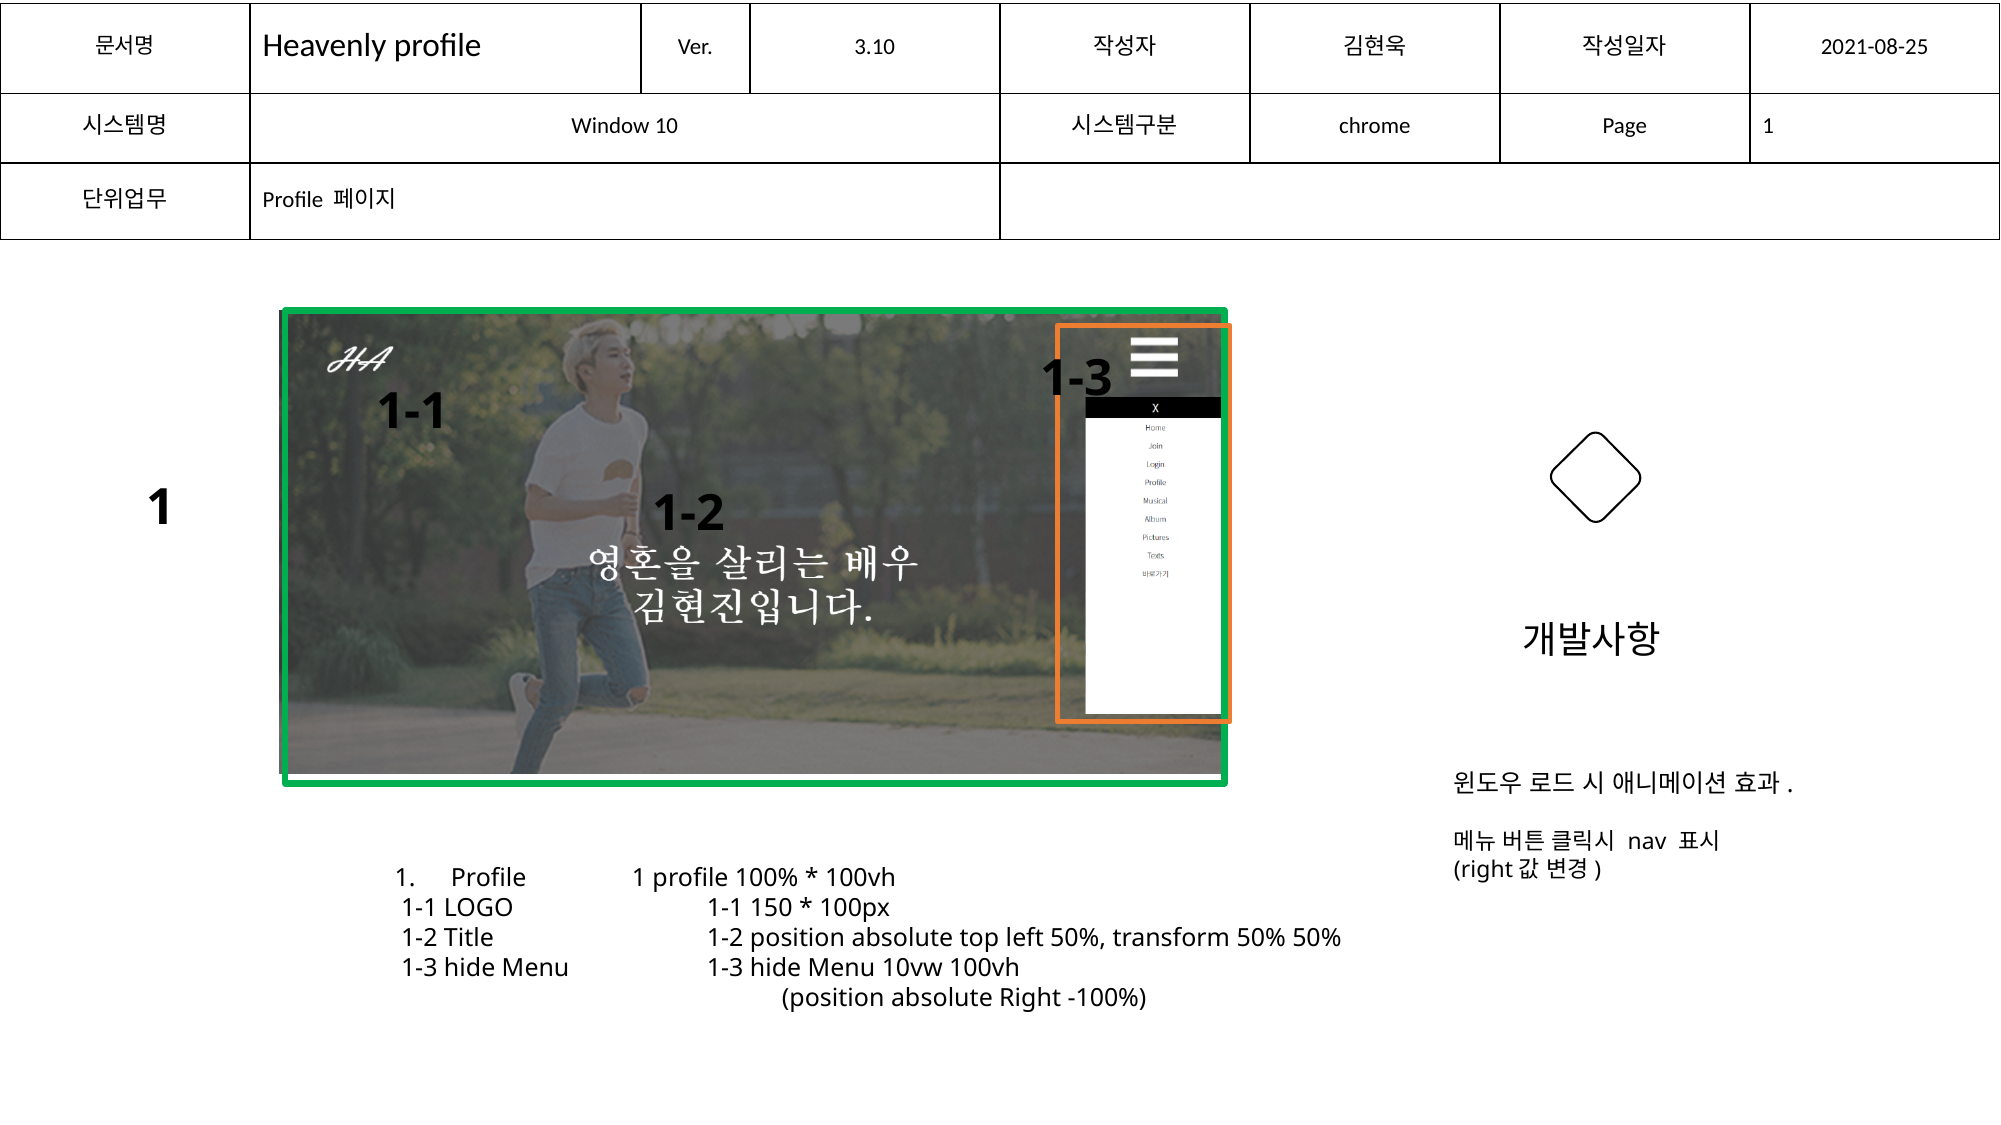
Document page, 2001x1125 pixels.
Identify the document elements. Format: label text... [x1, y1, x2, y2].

text_box 1 profile 100% * 100vh 1-1 150 * 100px 1-2 position absolute top left 50%, transform 50% 50% 1-3 hide Menu 10vw 100vh (position absolute Right -100%) [617, 854, 1369, 1109]
table_header 작성일자 [1501, 4, 1749, 93]
text_box 개발사항 [1508, 608, 1782, 758]
text_box [1549, 431, 1642, 523]
table_cell 시스템명 [1, 94, 249, 162]
text_box 윈도우 로드 시 애니메이션 효과. 메뉴 버튼 클릭시 nav 표시 (right값 변경) [1439, 759, 1939, 980]
table_header 김현욱 [1251, 4, 1499, 93]
table_cell 단위업무 [1, 164, 249, 239]
table_cell [1001, 164, 1999, 239]
table_header 작성자 [1001, 4, 1249, 93]
table_header 2021-08-25 [1751, 4, 1999, 93]
table_header 문서명 [1, 4, 249, 93]
table_header 3.10 [751, 4, 999, 93]
table_cell Page [1501, 94, 1749, 162]
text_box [131, 310, 1261, 784]
table_header Ver. [642, 4, 749, 93]
table_cell 1 [1751, 94, 1999, 162]
table_cell chrome [1251, 94, 1499, 162]
table_cell Profile 페이지 [251, 164, 999, 239]
table_header Heavenly profile [251, 4, 640, 93]
table_cell 시스템구분 [1001, 94, 1249, 162]
table_cell Window 10 [251, 94, 999, 162]
text_box Profile 1-1 LOGO 1-2 Title 1-3 hide Menu [379, 854, 617, 1079]
